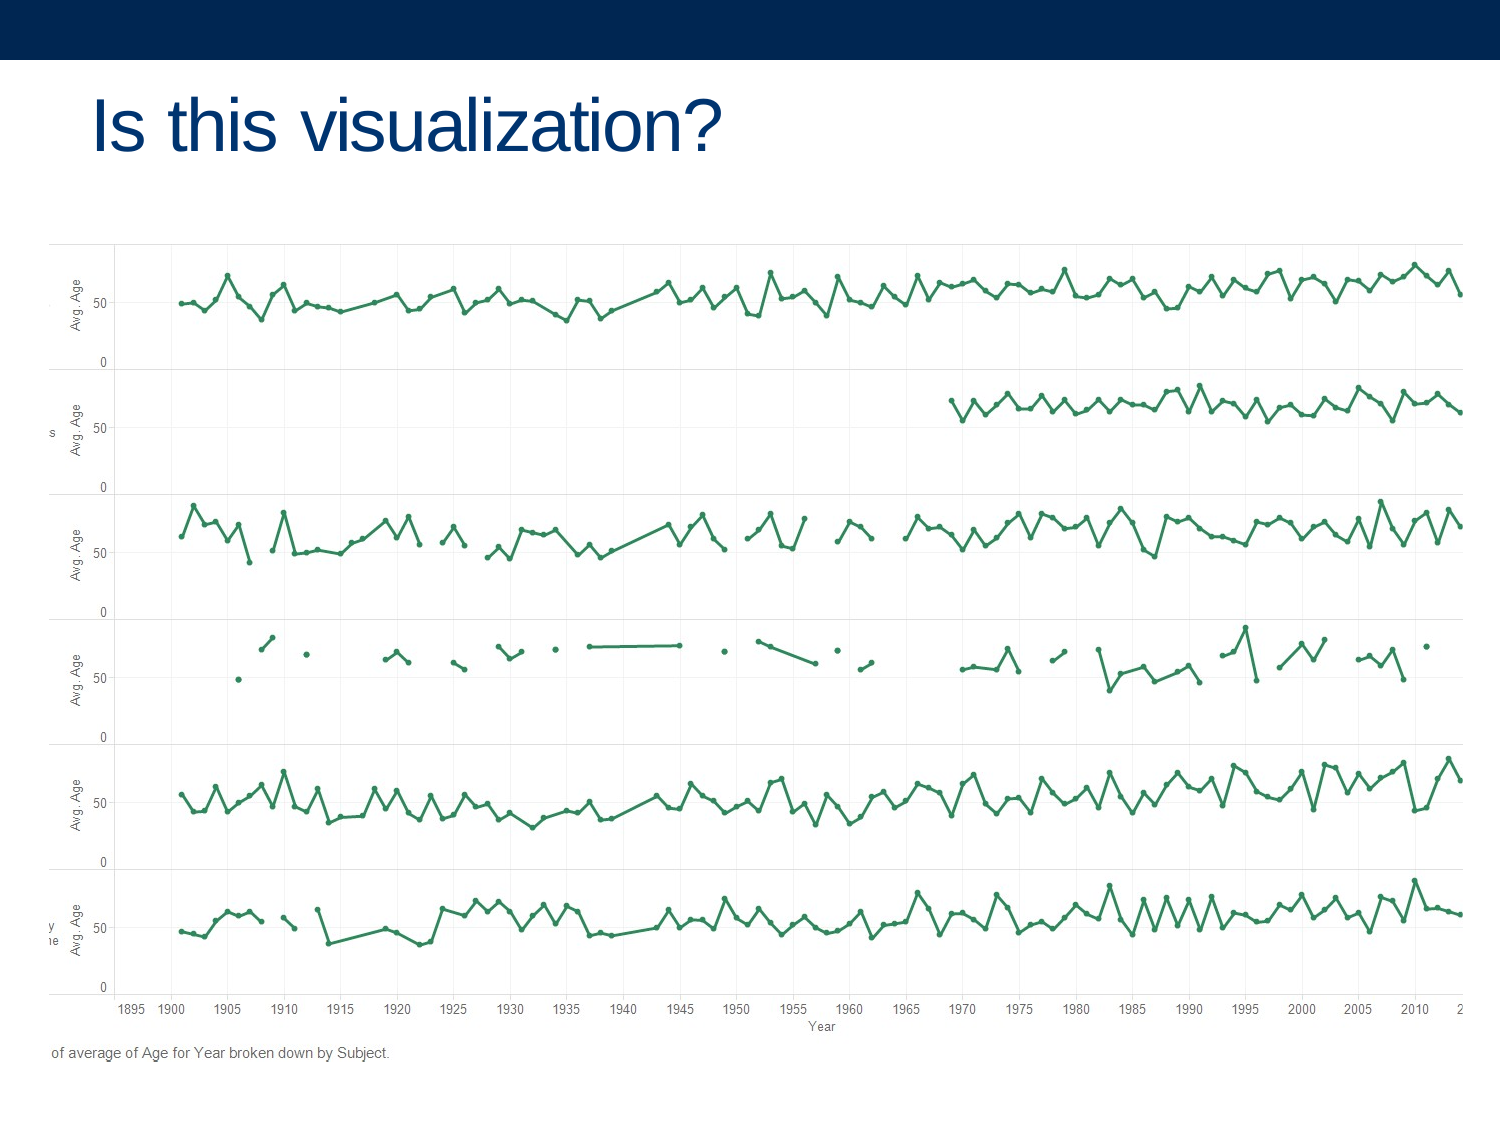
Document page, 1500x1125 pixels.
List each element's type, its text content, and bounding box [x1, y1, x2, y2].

picture [48, 244, 1463, 1062]
title Is this visualization? [87, 74, 1315, 243]
